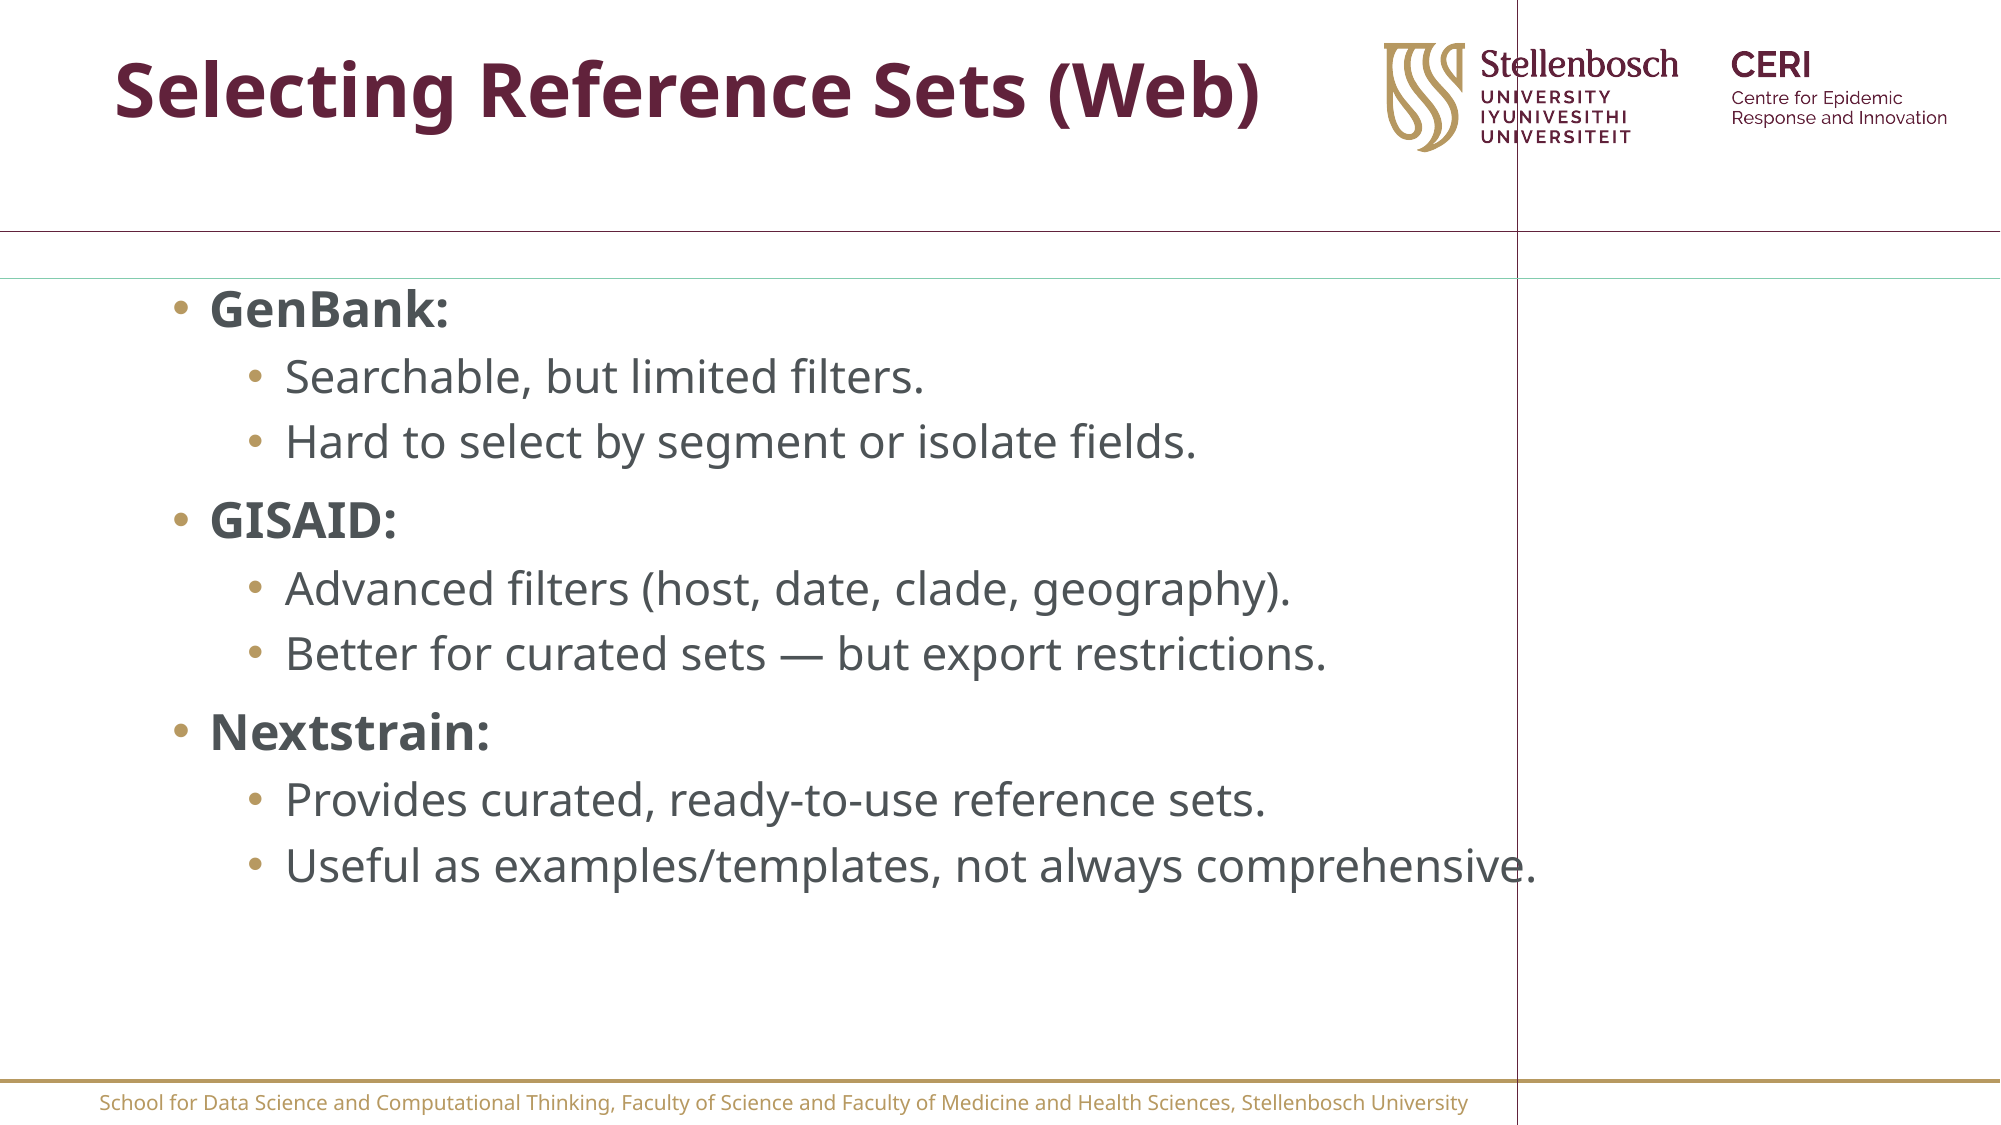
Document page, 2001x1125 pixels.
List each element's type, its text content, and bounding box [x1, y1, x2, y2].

picture [1339, 0, 2000, 202]
list GenBank: Searchable, but limited filters. Hard to select by segment or isolate fields. GISAID: Advanced filters (host, date, clade, geography). Better for curated sets — but export restrictions. Nextstrain: Provides curated, ready-to-use reference sets. Useful as examples/templates, not always comprehensive. [157, 269, 1677, 982]
title Selecting Reference Sets (Web) [99, 45, 1900, 168]
